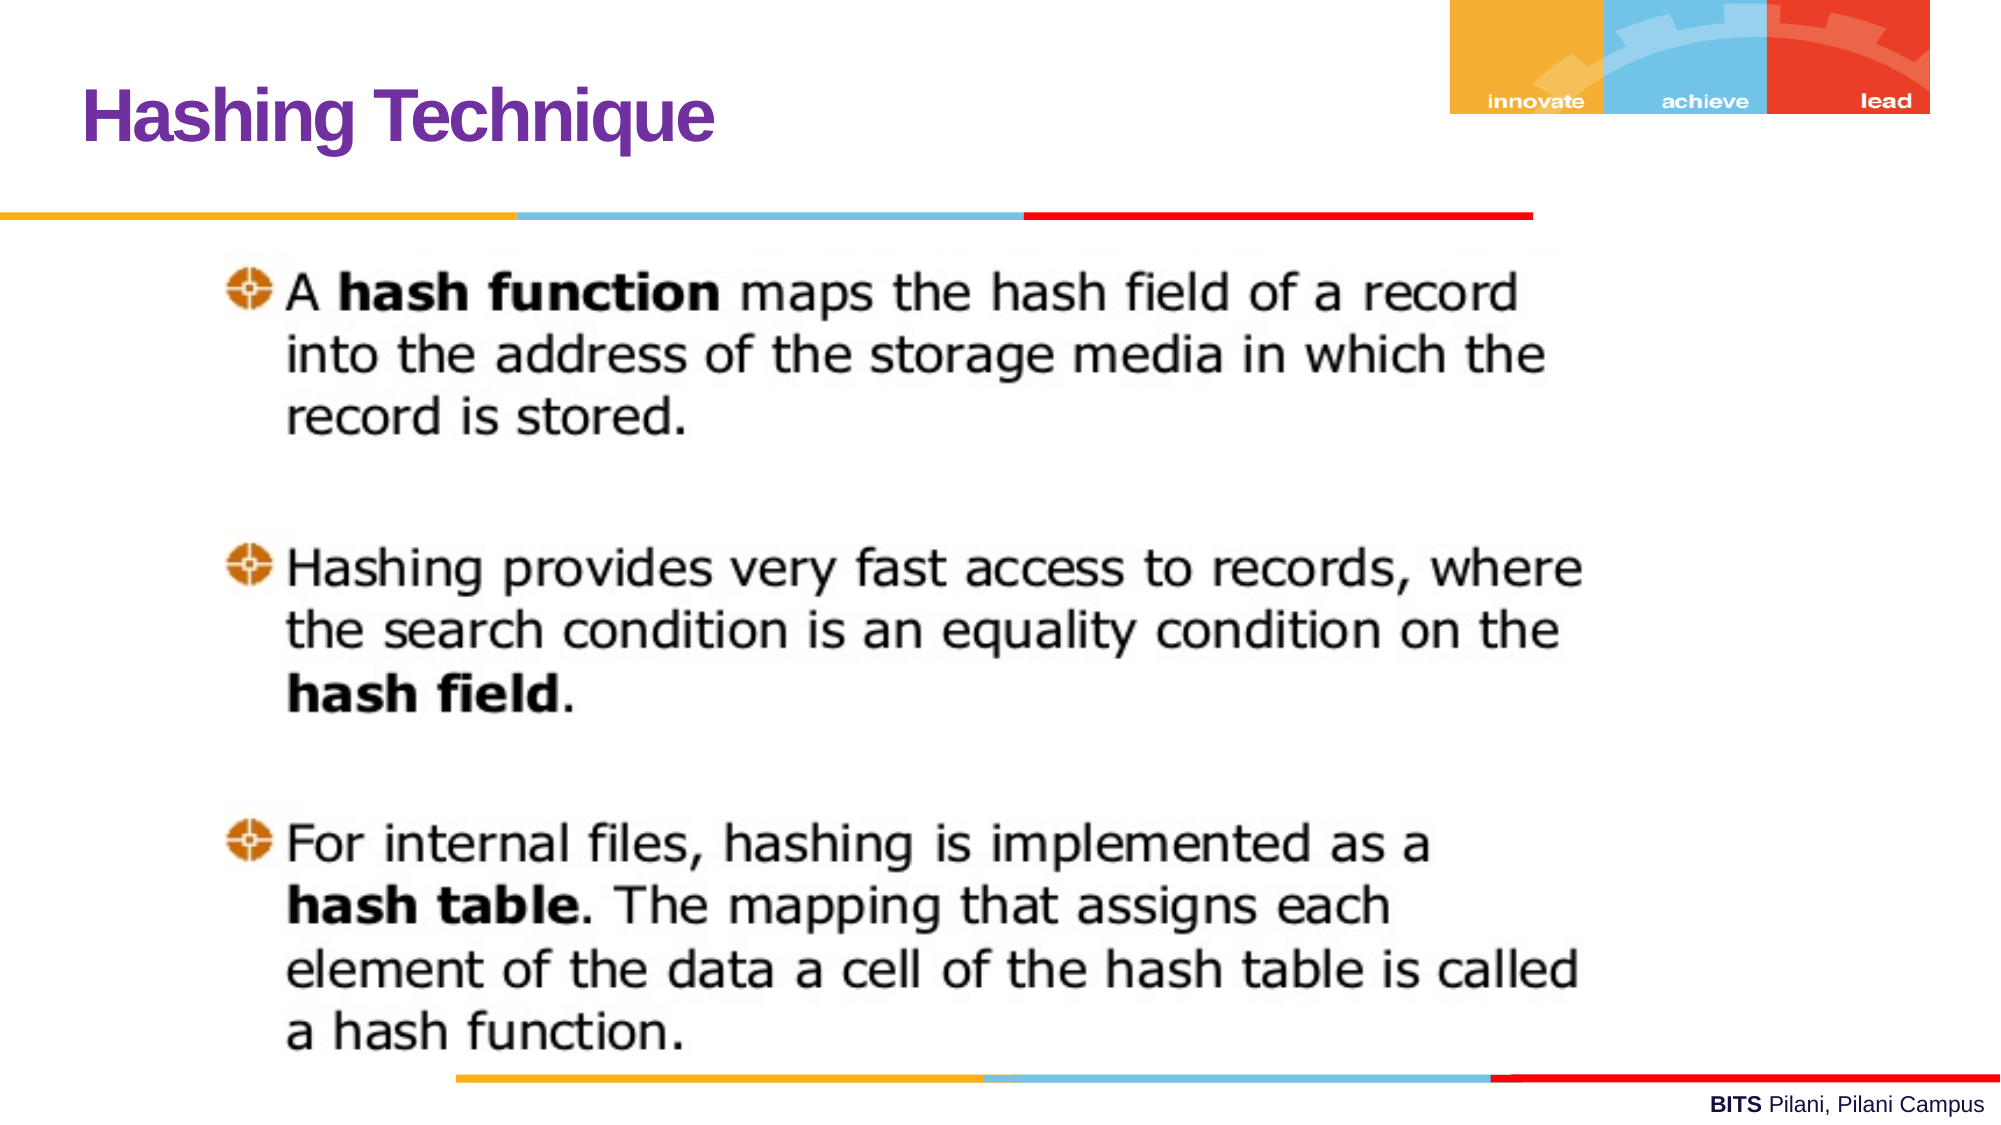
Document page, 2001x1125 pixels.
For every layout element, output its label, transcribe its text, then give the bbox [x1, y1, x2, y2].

list Hashing Technique [66, 24, 1450, 213]
picture [219, 249, 1596, 1067]
picture [1449, 0, 1930, 114]
